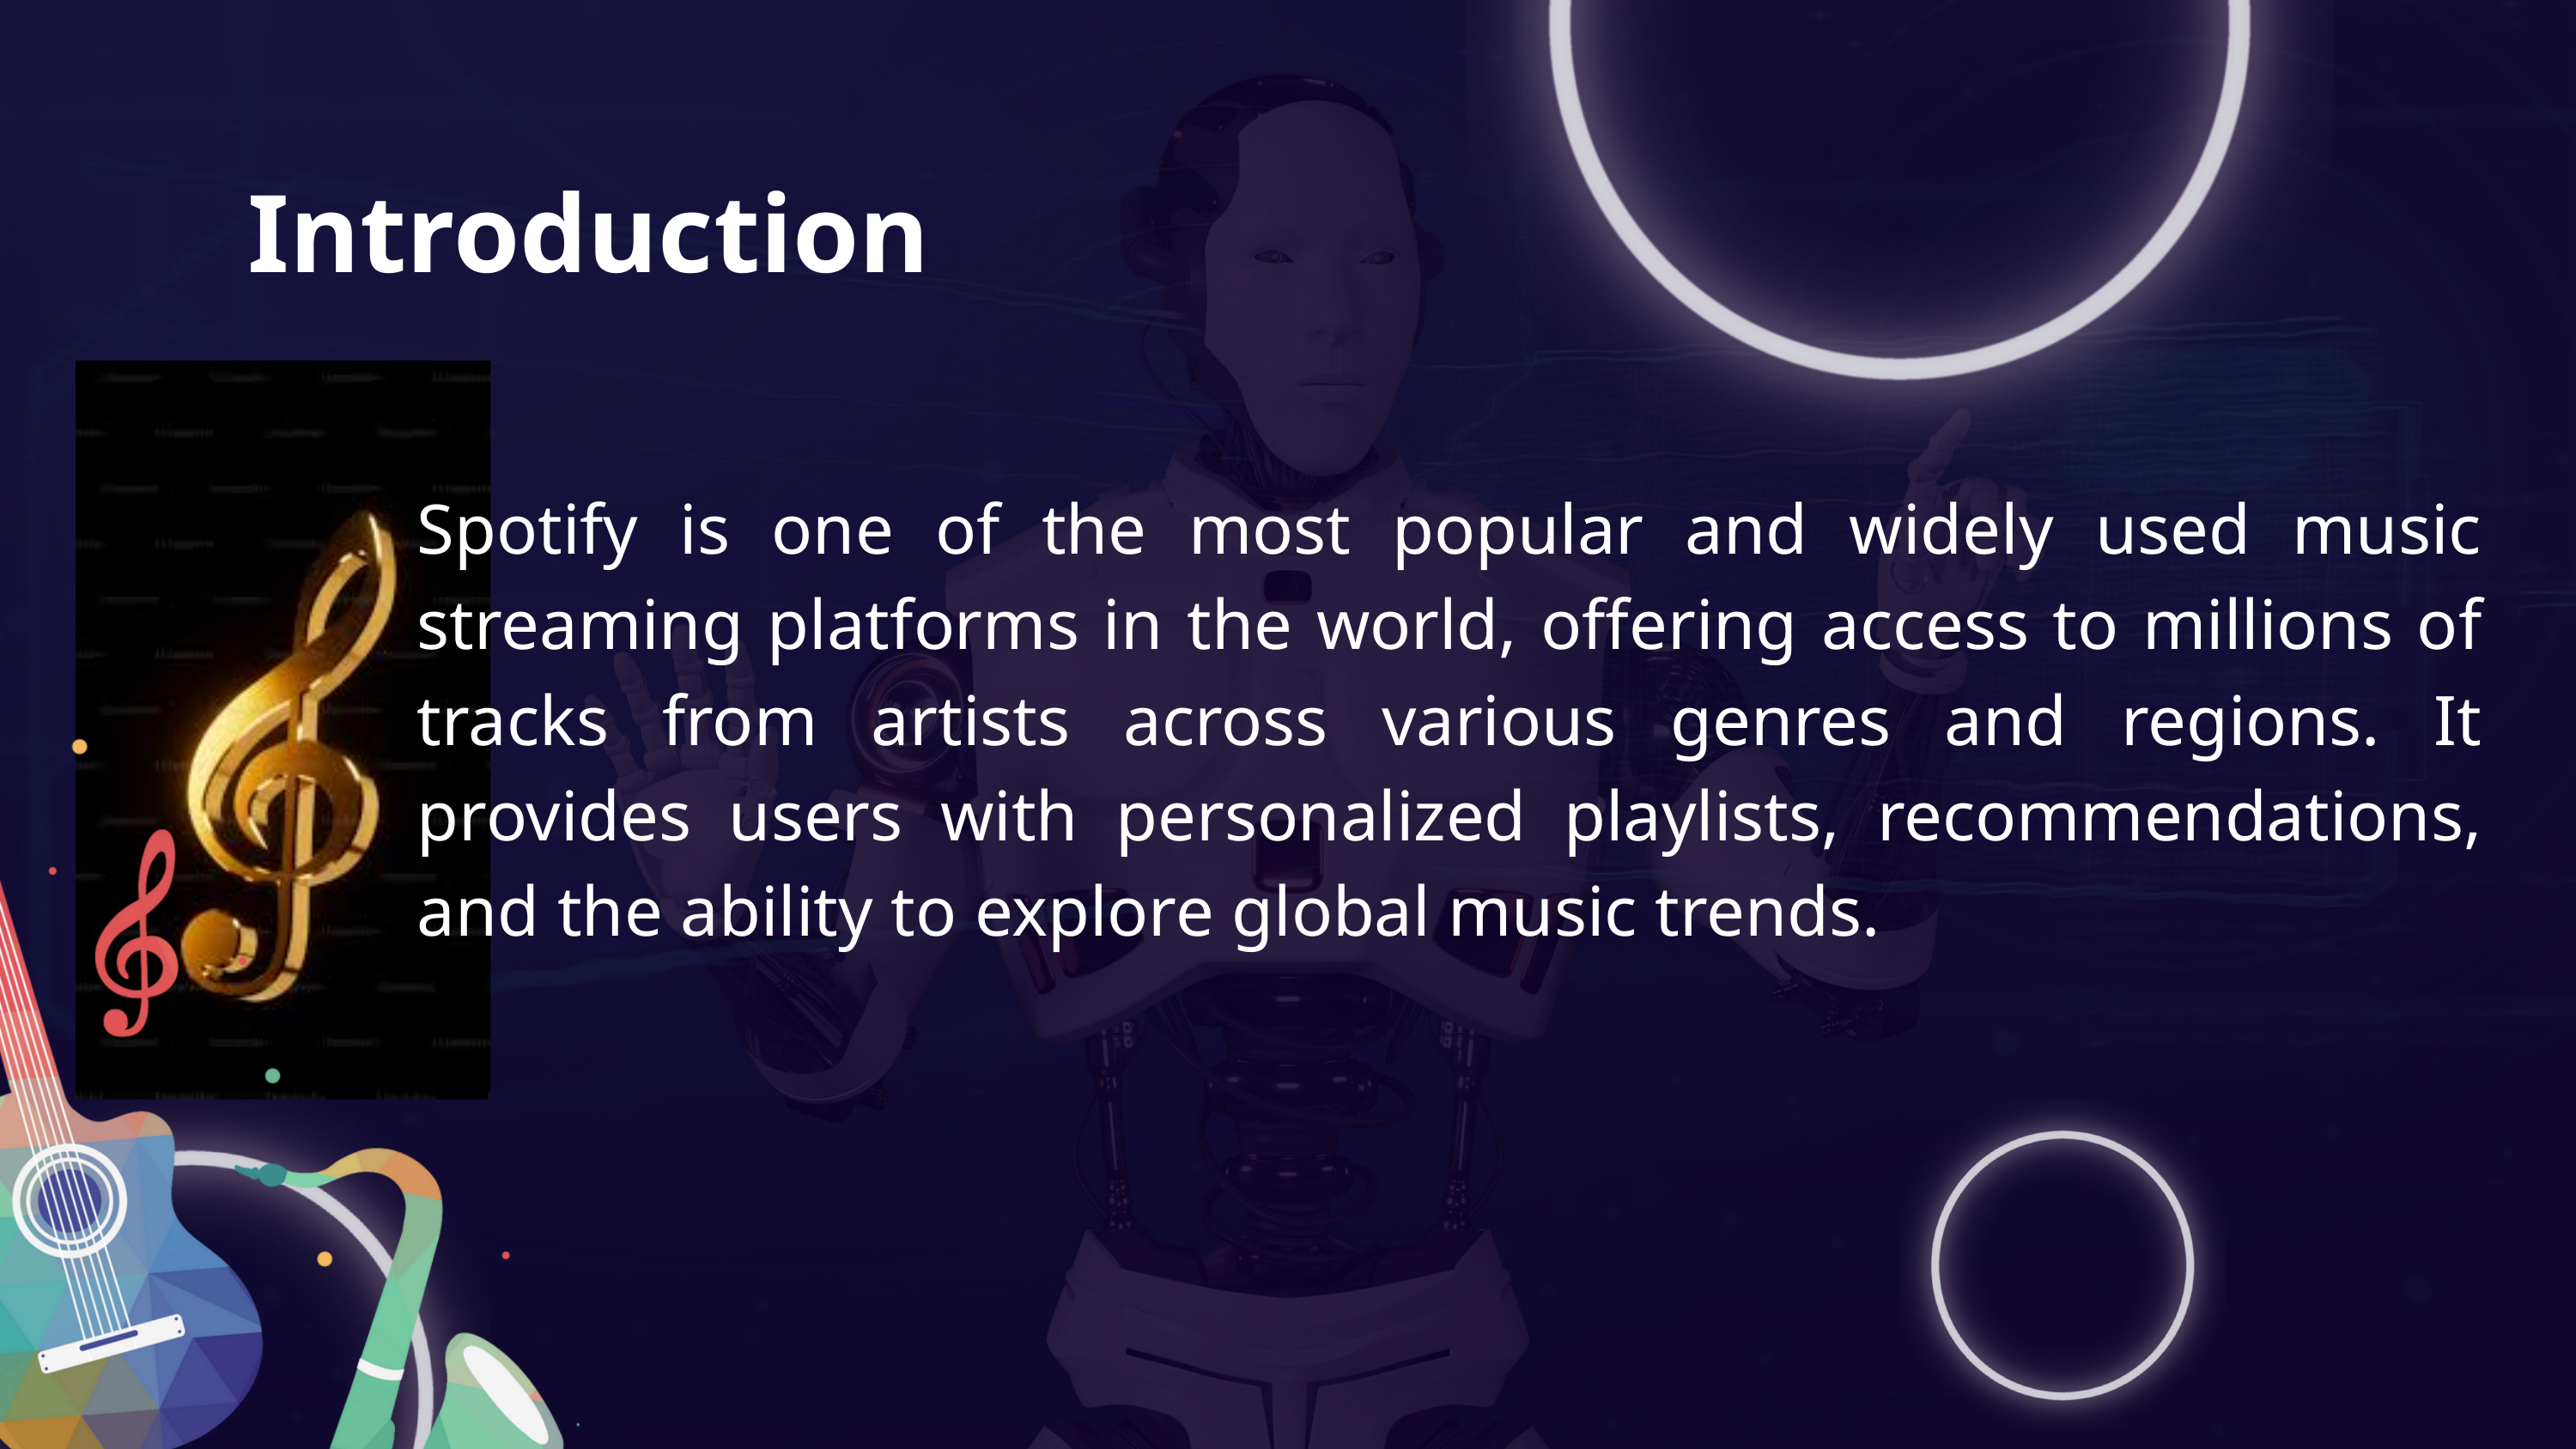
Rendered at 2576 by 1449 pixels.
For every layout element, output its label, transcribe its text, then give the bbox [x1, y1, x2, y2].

text_box [0, 0, 2576, 1449]
text_box [0, 464, 617, 1449]
text_box Introduction [248, 193, 1450, 294]
text_box [76, 361, 491, 464]
text_box Spotify is one of the most popular and widely used music streaming platforms in the world, offering access to millions of tracks from artists across various genres and regions. It provides users with personalized playlists, recommendations, and the ability to explore global music trends. [416, 471, 2482, 950]
text_box [1465, 0, 2335, 464]
text_box [1899, 1099, 2226, 1432]
